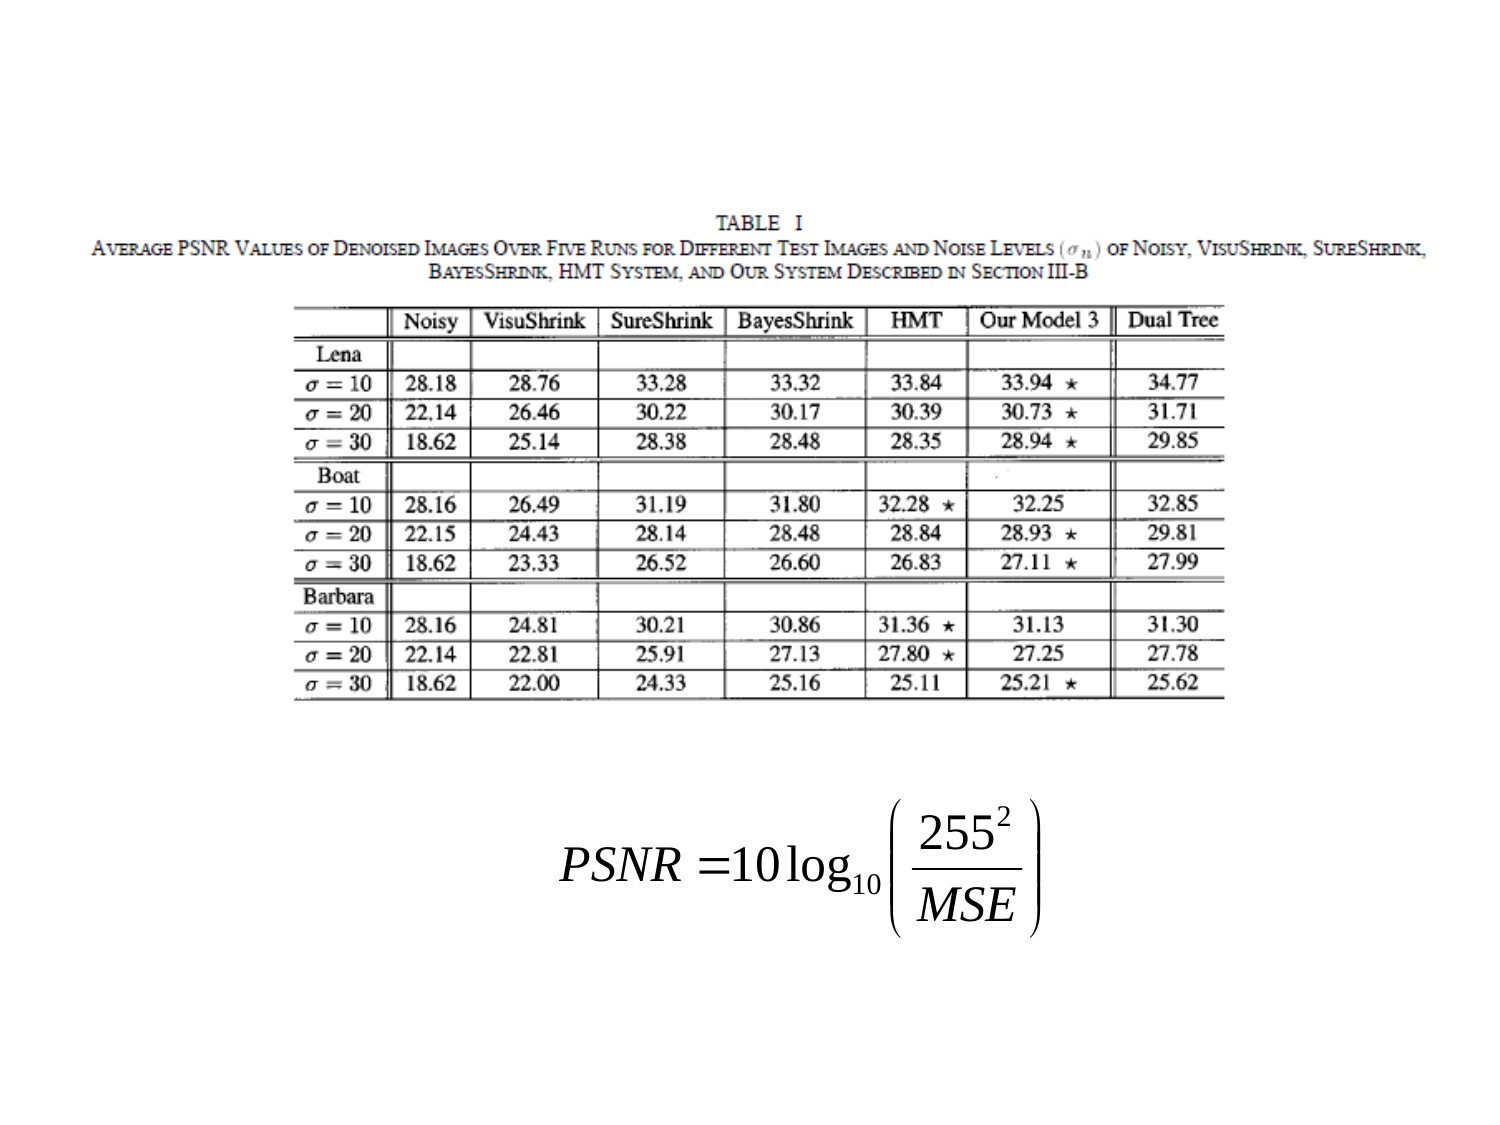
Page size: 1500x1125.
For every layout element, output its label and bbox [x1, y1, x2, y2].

text_box [549, 787, 1055, 951]
picture [87, 199, 1452, 721]
